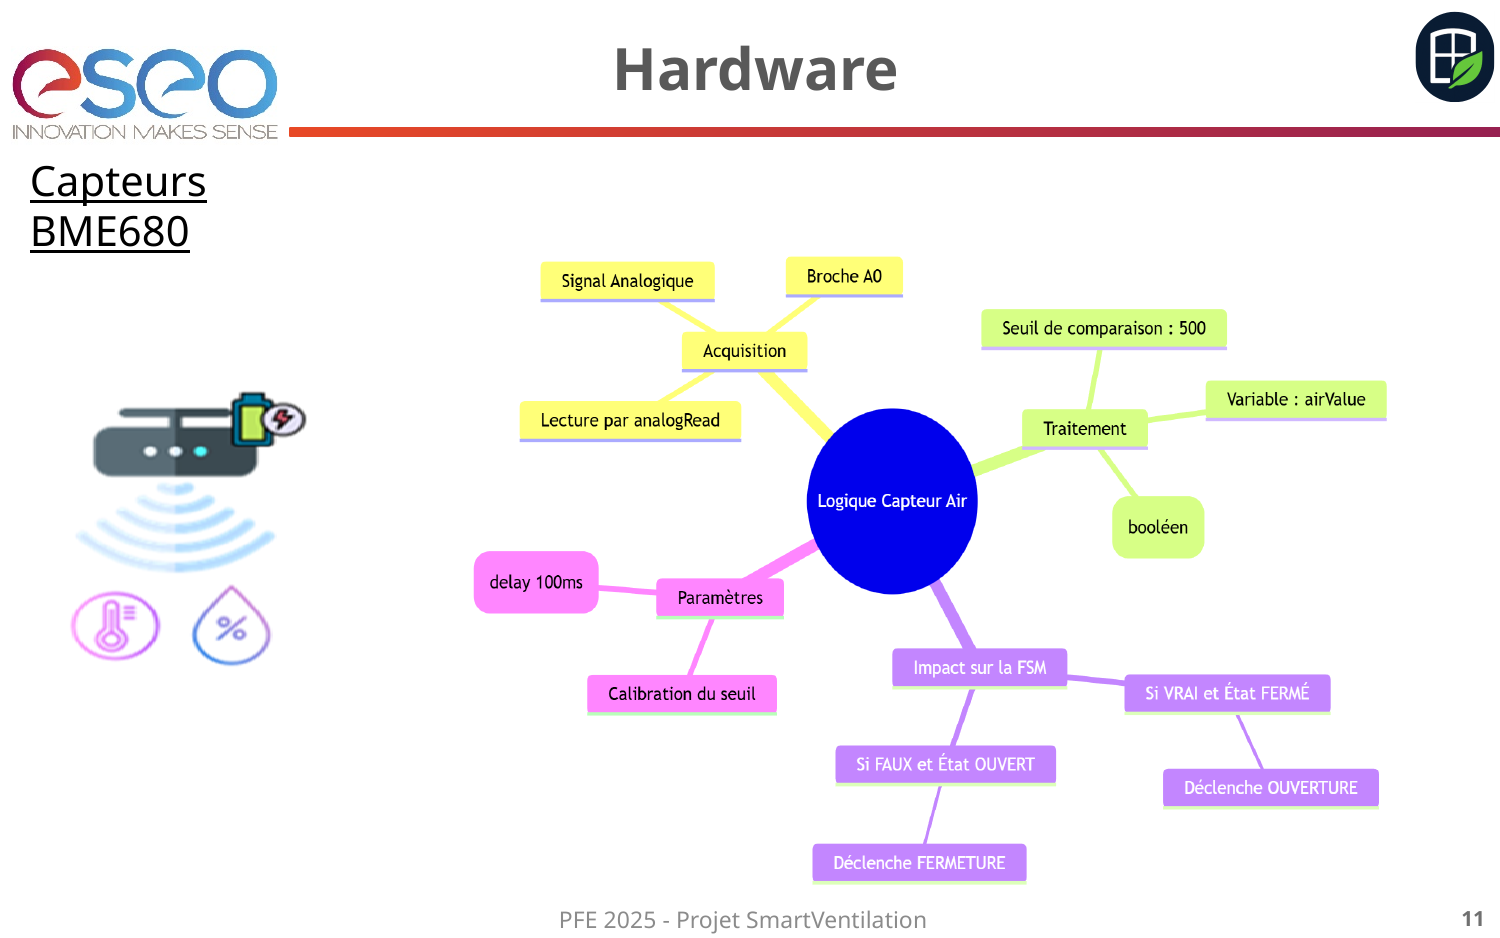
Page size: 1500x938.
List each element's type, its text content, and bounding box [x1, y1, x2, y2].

footer PFE 2025 - Projet SmartVentilation [490, 903, 997, 937]
slide_number 11 [1316, 902, 1500, 938]
picture [11, 46, 278, 150]
text_box Capteurs BME680 [14, 147, 372, 263]
title Hardware [289, 7, 1223, 127]
picture [359, 245, 1500, 895]
picture [1414, 11, 1495, 103]
picture [64, 382, 314, 674]
